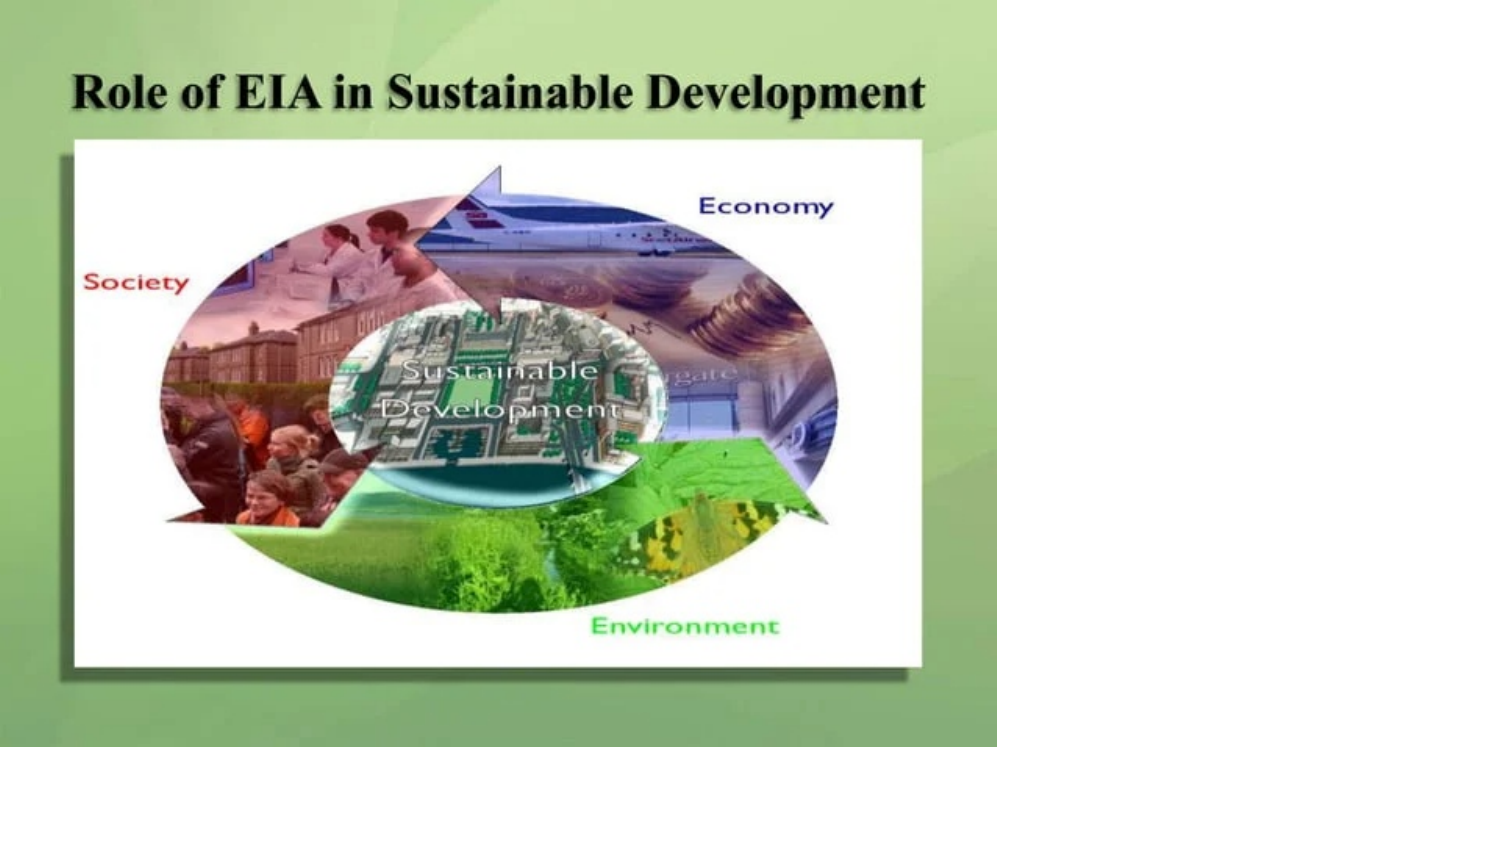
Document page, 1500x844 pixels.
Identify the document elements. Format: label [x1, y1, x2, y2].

picture [0, 0, 997, 748]
